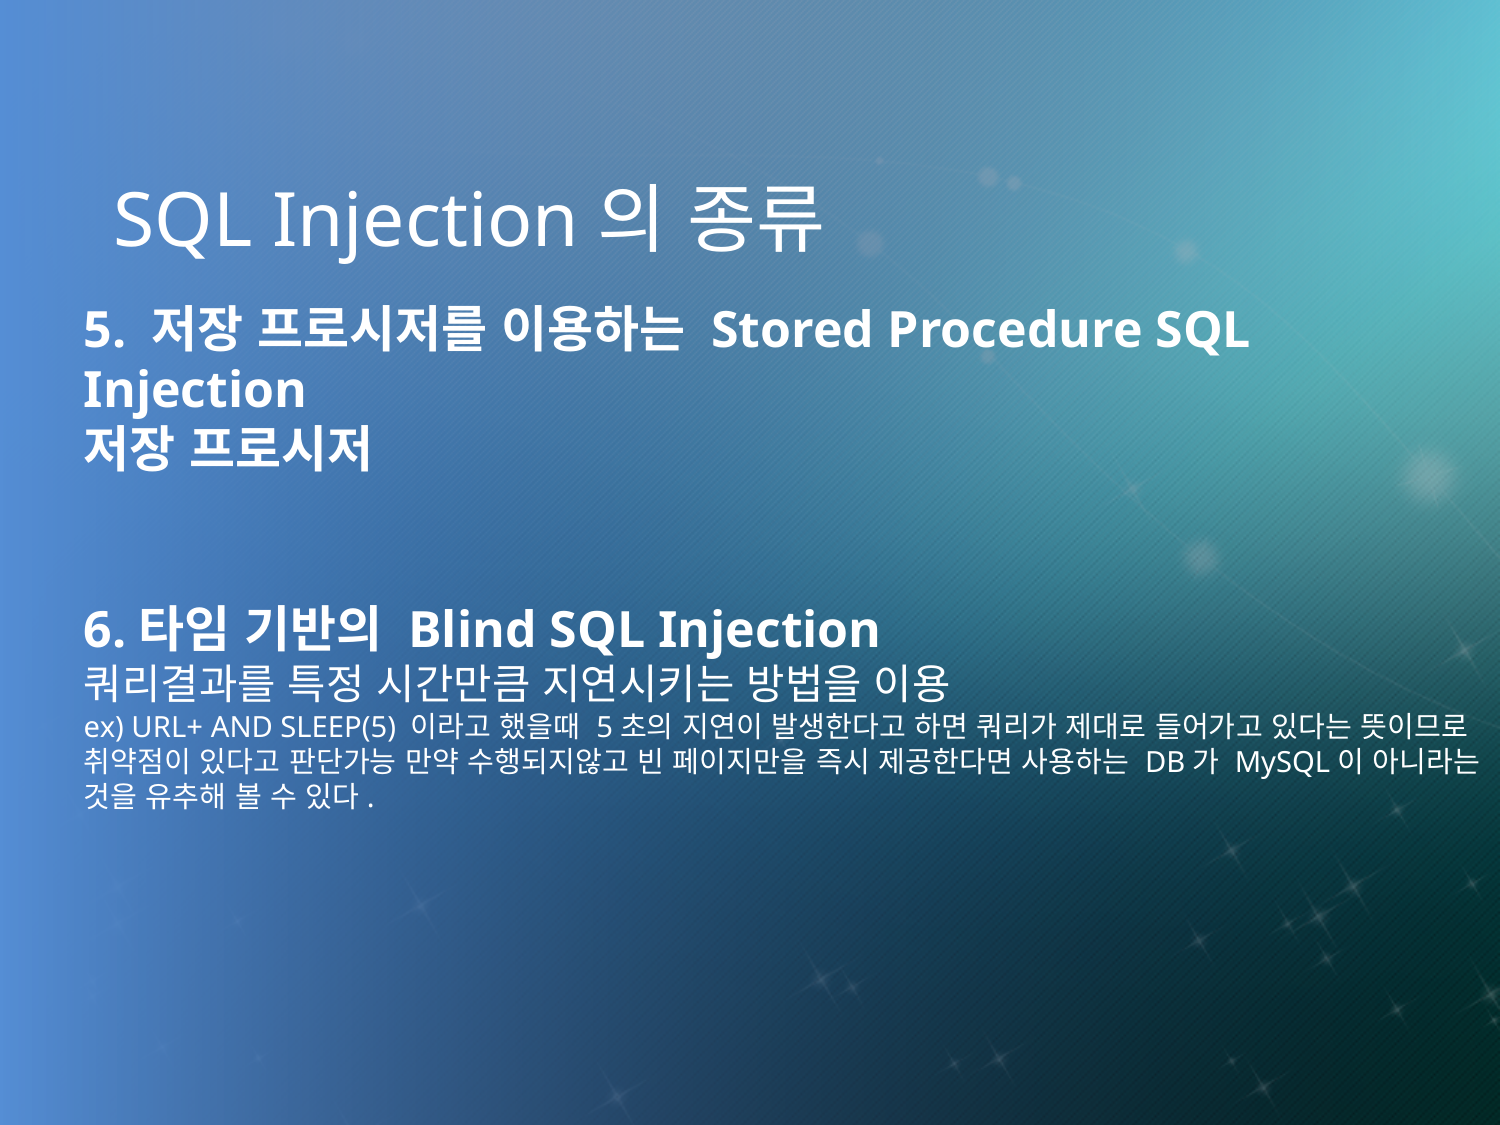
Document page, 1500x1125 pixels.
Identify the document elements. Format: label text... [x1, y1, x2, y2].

text_box [0, 0, 1500, 1125]
text_box SQL Injection의 종류 [98, 119, 1339, 269]
text_box 5. 저장 프로시저를 이용하는 Stored Procedure SQL Injection 저장 프로시저 6.타임 기반의 Blind SQL Injection 쿼리결과를 특정 시간만큼 지연시키는 방법을 이용 ex) URL+ AND SLEEP(5) 이라고 했을때 5초의 지연이 발생한다고 하면 쿼리가 제대로 들어가고 있다는 뜻이므로 취약점이 있다고 판단가능 만약 수행되지않고 빈 페이지만을 즉시 제공한다면 사용하는 DB가 MySQL이 아니라는 것을 유추해 볼 수 있다. [69, 290, 1500, 901]
